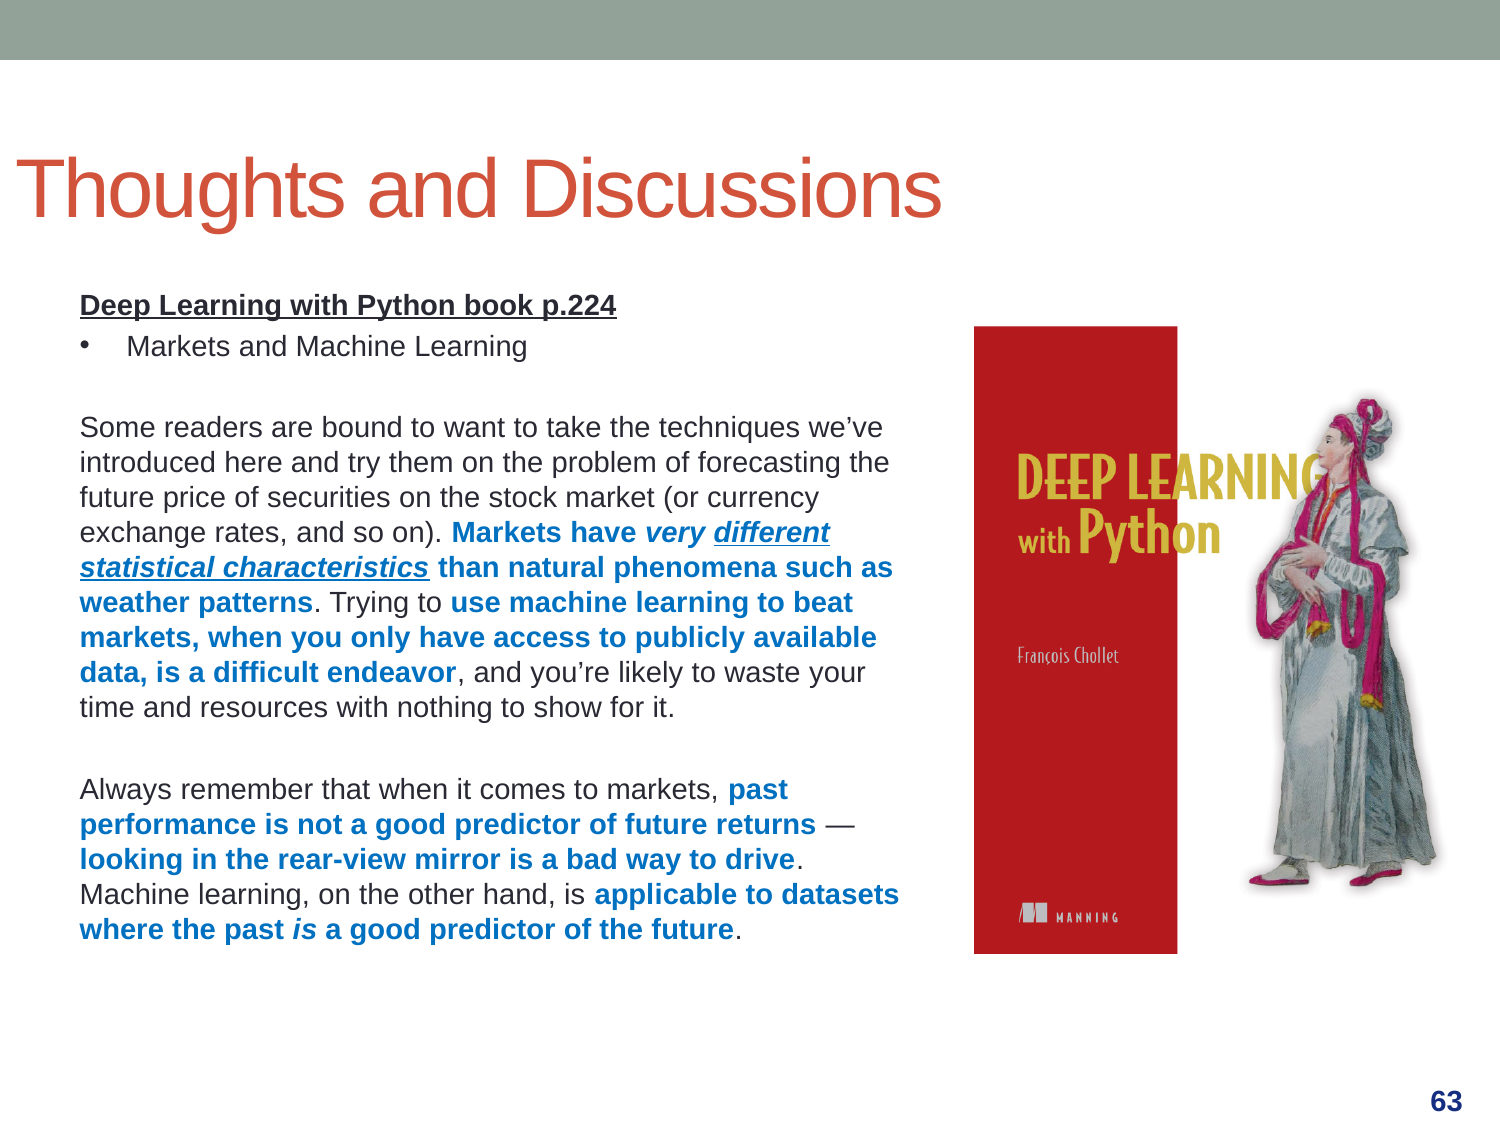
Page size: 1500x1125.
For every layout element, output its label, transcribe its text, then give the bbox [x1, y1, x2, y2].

title Thoughts and Discussions [0, 101, 1325, 266]
slide_number 63 [1415, 1070, 1499, 1125]
picture [974, 326, 1475, 954]
text_box Deep Learning with Python book p.224 Markets and Machine Learning Some readers are bound to want to take the techniques we’ve introduced here and try them on the problem of forecasting the future price of securities on the stock market (or currency exchange rates, and so on). Markets have very different statistical characteristics than natural phenomena such as weather patterns. Trying to use machine learning to beat markets, when you only have access to publicly available data, is a difficult endeavor, and you’re likely to waste your time and resources with nothing to show for it. Always remember that when it comes to markets, past performance is not a good predictor of future returns —looking in the rear-view mirror is a bad way to drive. Machine learning, on the other hand, is applicable to datasets where the past is a good predictor of the future. [64, 278, 928, 1047]
